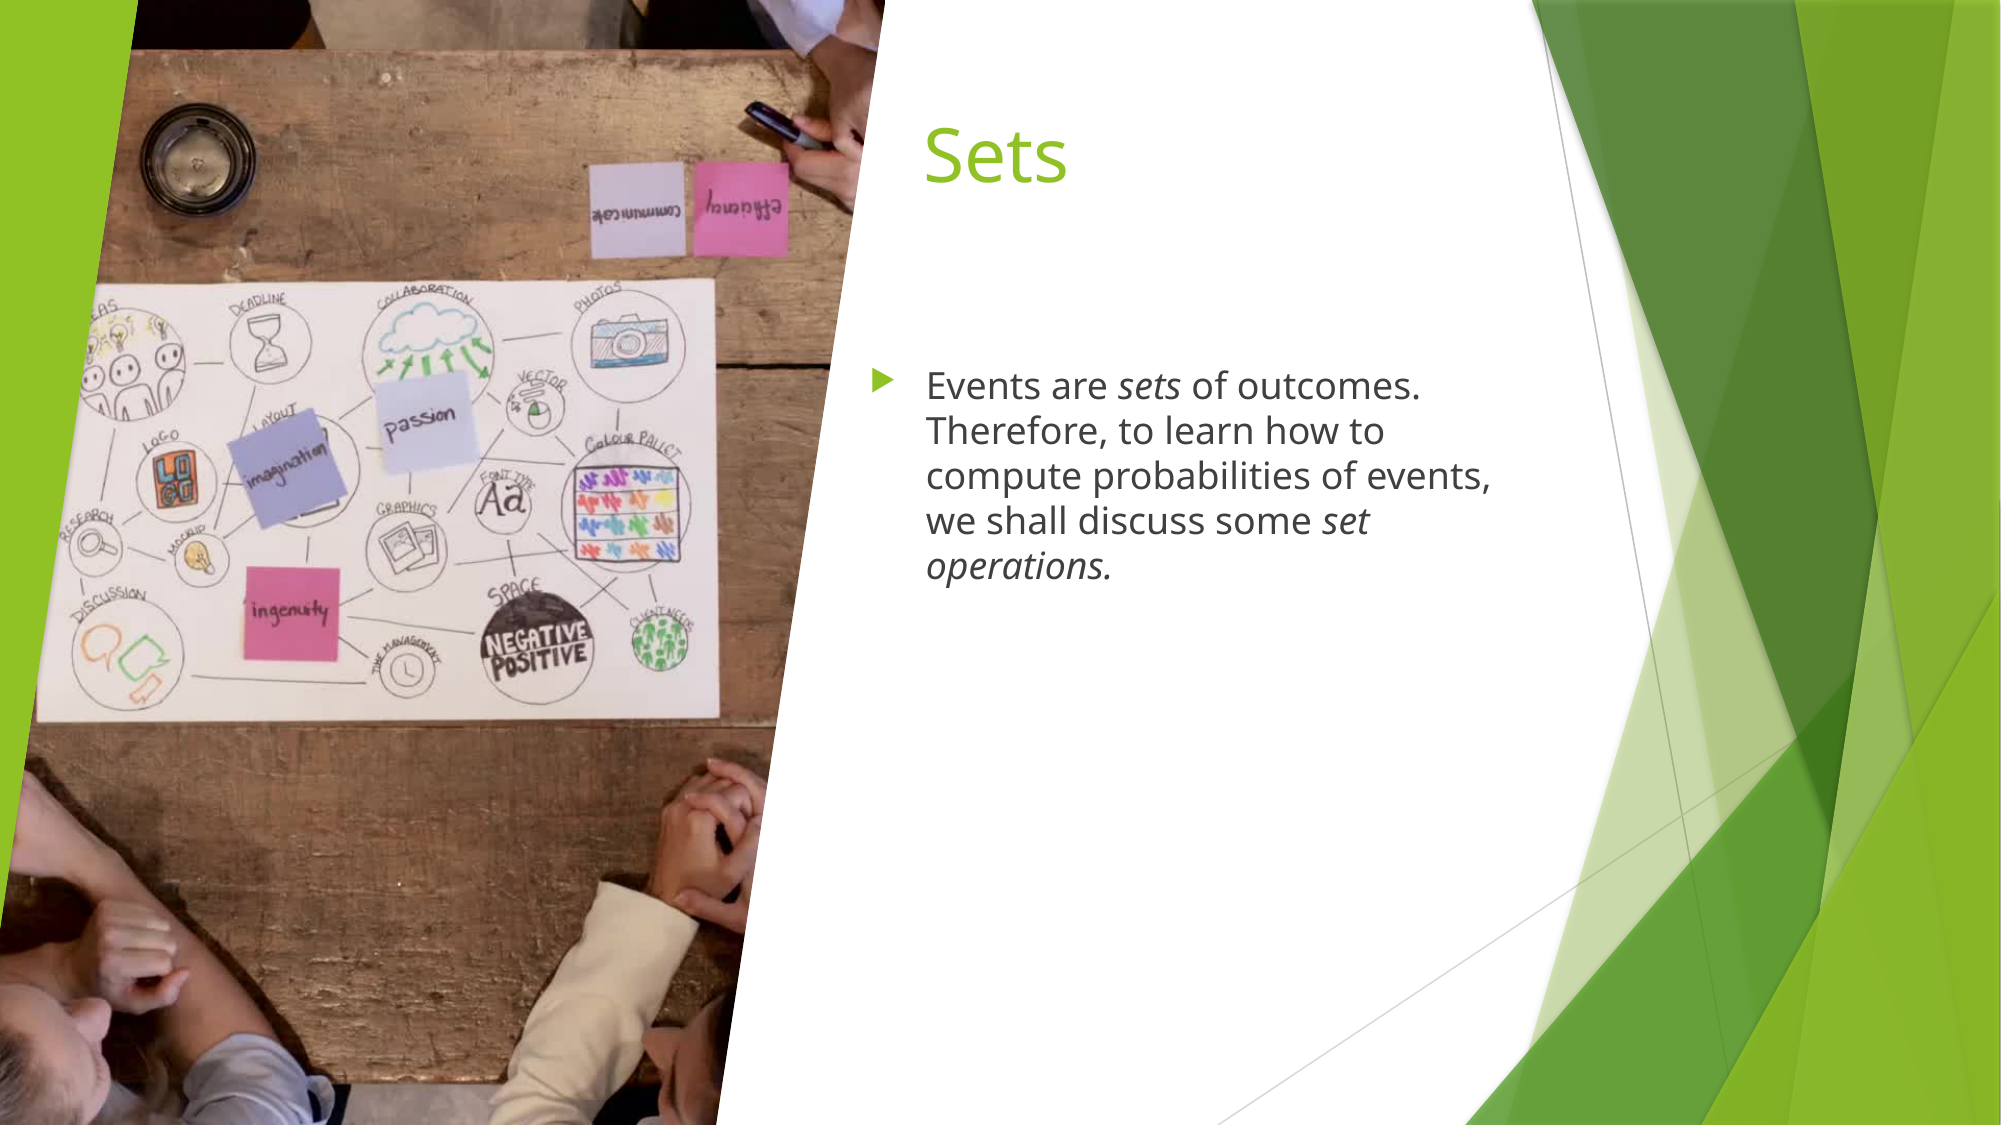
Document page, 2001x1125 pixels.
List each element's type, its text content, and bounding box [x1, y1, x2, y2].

title Sets [908, 99, 1522, 317]
picture [0, 0, 886, 1125]
list Events are sets of outcomes. Therefore, to learn how to compute probabilities of events, we shall discuss some set operations. [890, 354, 1522, 992]
